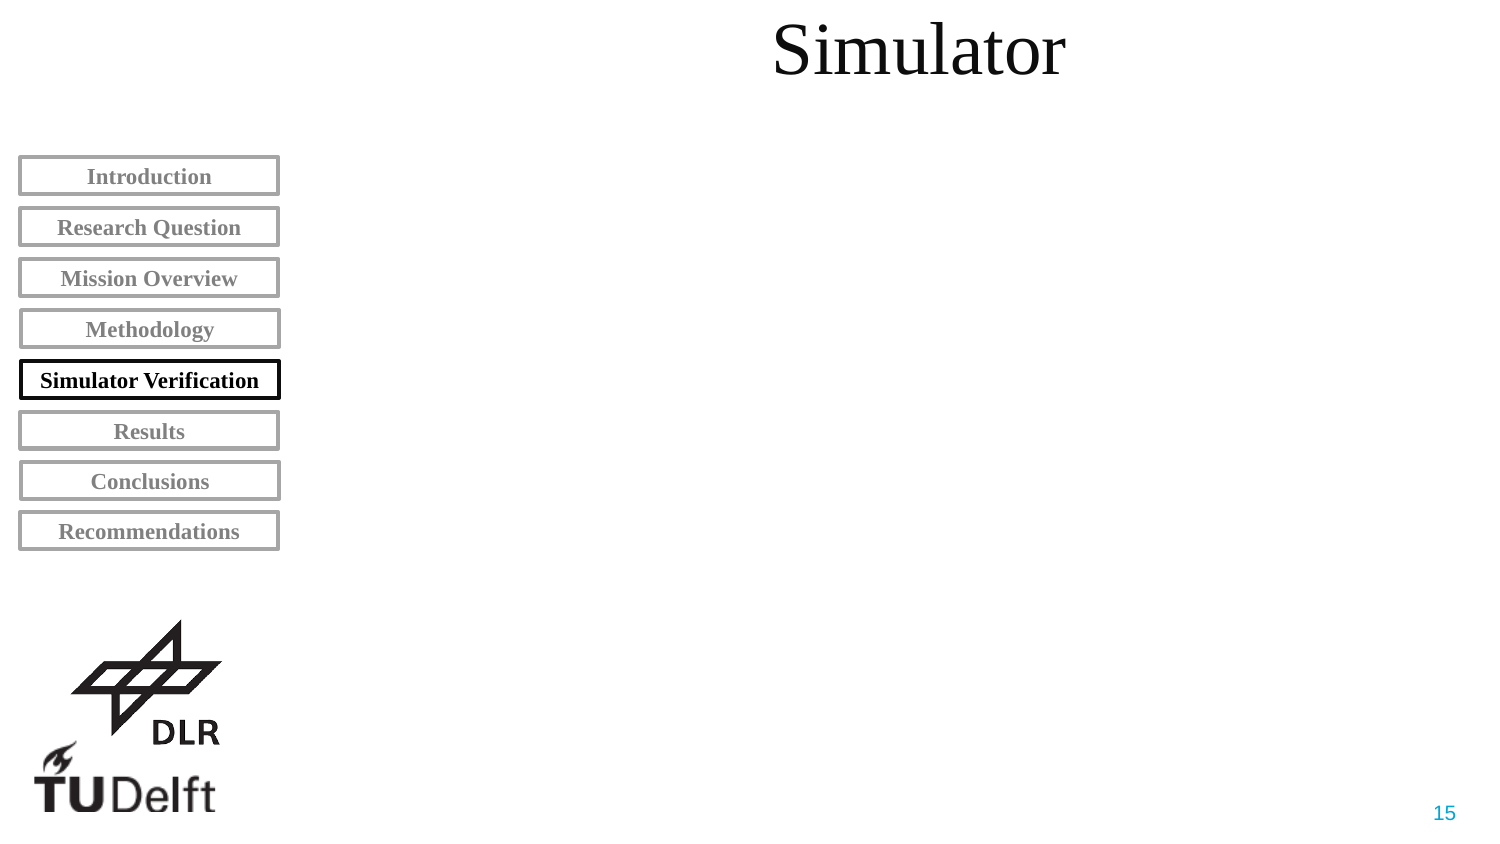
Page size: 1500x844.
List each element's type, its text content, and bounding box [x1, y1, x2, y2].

text_box Research Question [20, 208, 279, 245]
text_box Conclusions [21, 462, 280, 499]
text_box Methodology [21, 310, 280, 347]
text_box Simulator [337, 0, 1500, 103]
text_box Recommendations [20, 512, 279, 549]
text_box Simulator Verification [20, 361, 279, 398]
text_box Mission Overview [20, 259, 279, 296]
text_box Introduction [20, 157, 279, 194]
text_box Results [20, 411, 279, 449]
picture [66, 615, 226, 748]
